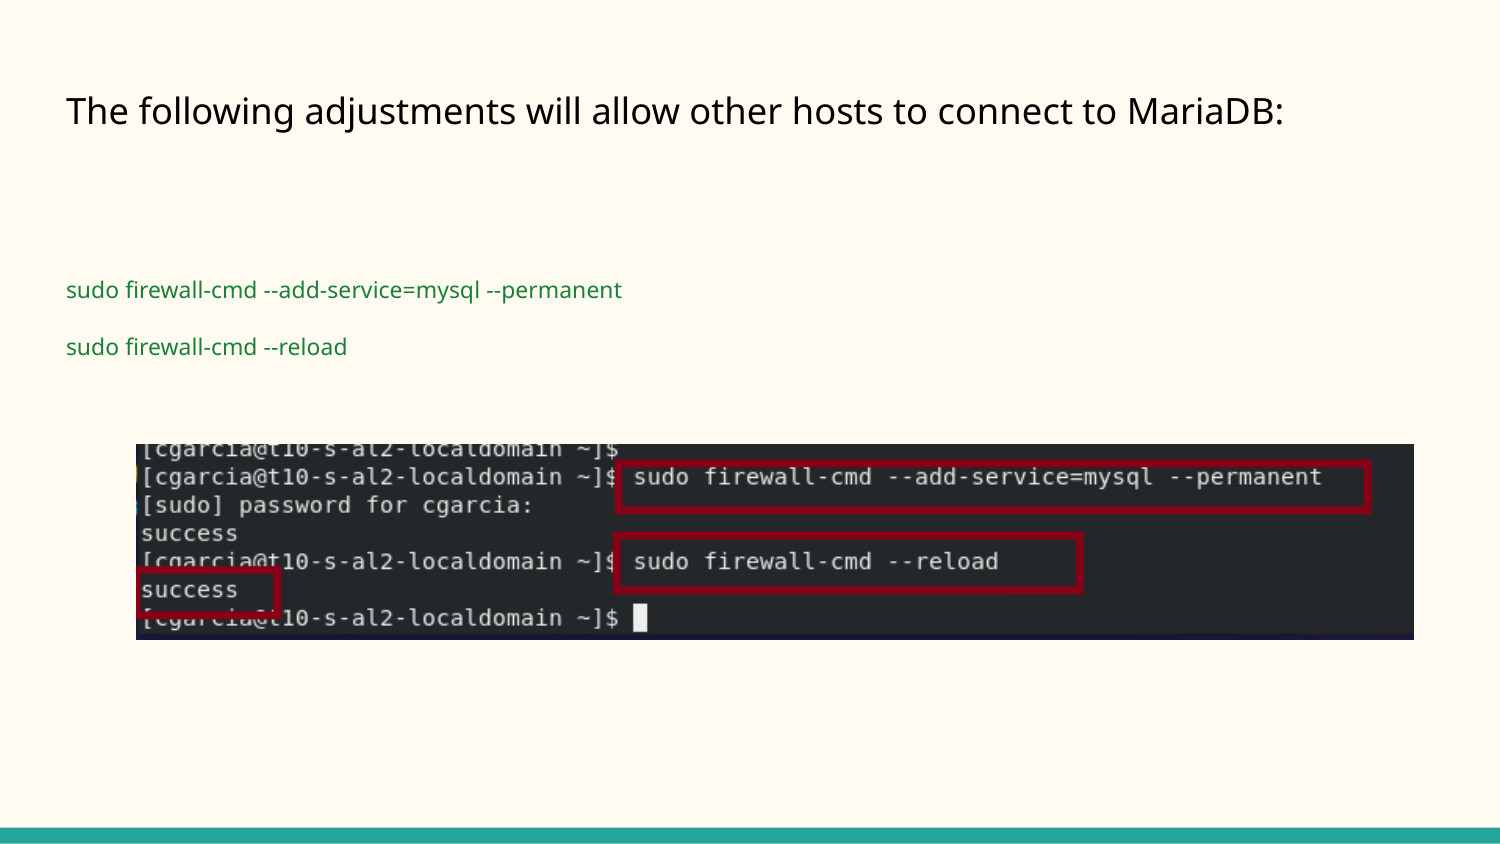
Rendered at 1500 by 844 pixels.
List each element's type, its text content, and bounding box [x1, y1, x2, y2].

title The following adjustments will allow other hosts to connect to MariaDB: [51, 72, 1449, 174]
picture [136, 444, 1414, 641]
list sudo firewall-cmd --add-service=mysql --permanent sudo firewall-cmd --reload [51, 256, 1449, 750]
